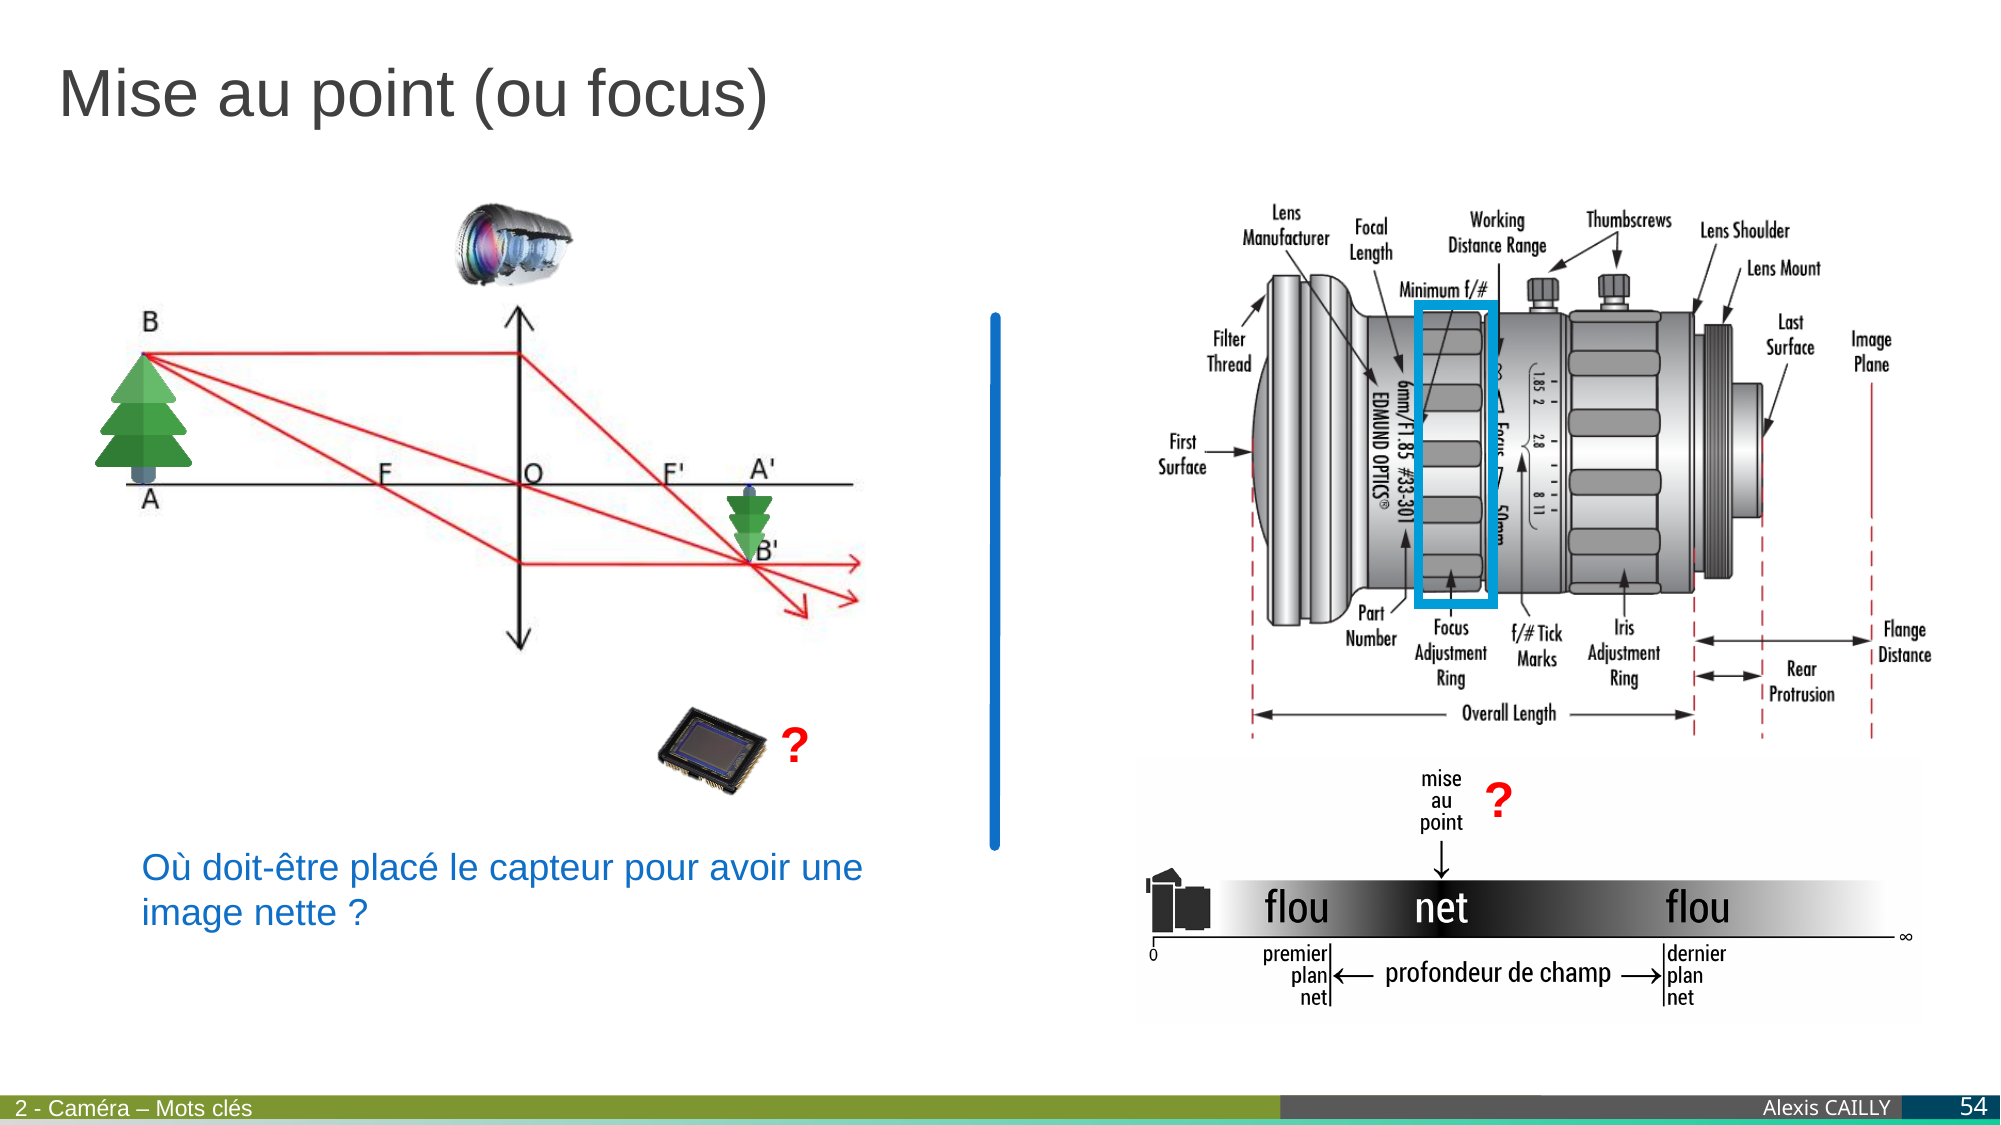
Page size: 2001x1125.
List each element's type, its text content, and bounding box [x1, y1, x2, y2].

text_box Où doit-être placé le capteur pour avoir une image nette ? [126, 836, 941, 941]
title Mise au point (ou focus) [59, 59, 866, 148]
slide_number 54 [1901, 1095, 2000, 1120]
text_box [650, 697, 826, 809]
picture [1096, 196, 1951, 1022]
picture [436, 186, 587, 291]
text_box 2 - Caméra – Mots clés [0, 1085, 1058, 1125]
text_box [79, 291, 866, 661]
